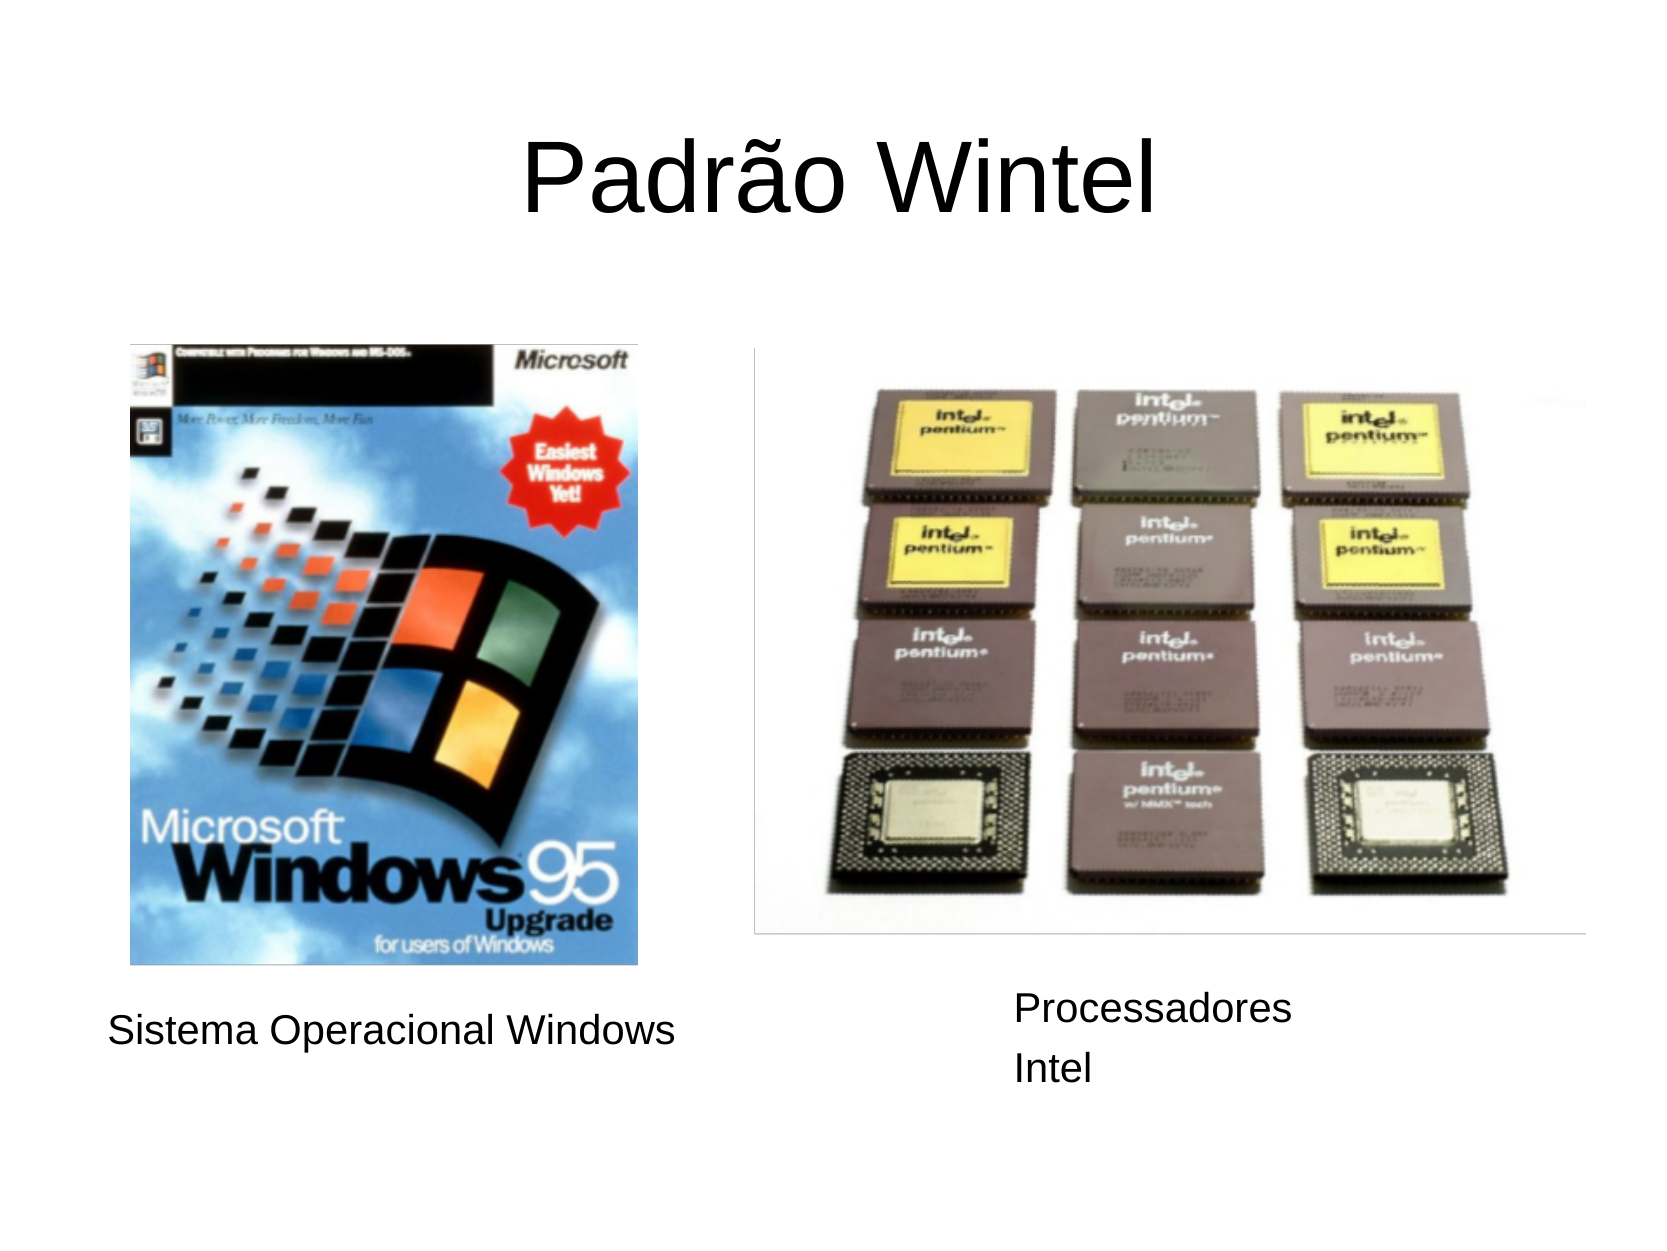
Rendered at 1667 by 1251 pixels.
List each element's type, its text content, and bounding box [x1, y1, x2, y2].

title Padrão Wintel [100, 58, 1579, 263]
text_box Processadores Intel [1007, 964, 1388, 1028]
picture [753, 348, 1586, 936]
picture [129, 343, 638, 968]
text_box Sistema Operacional Windows [100, 986, 695, 1050]
